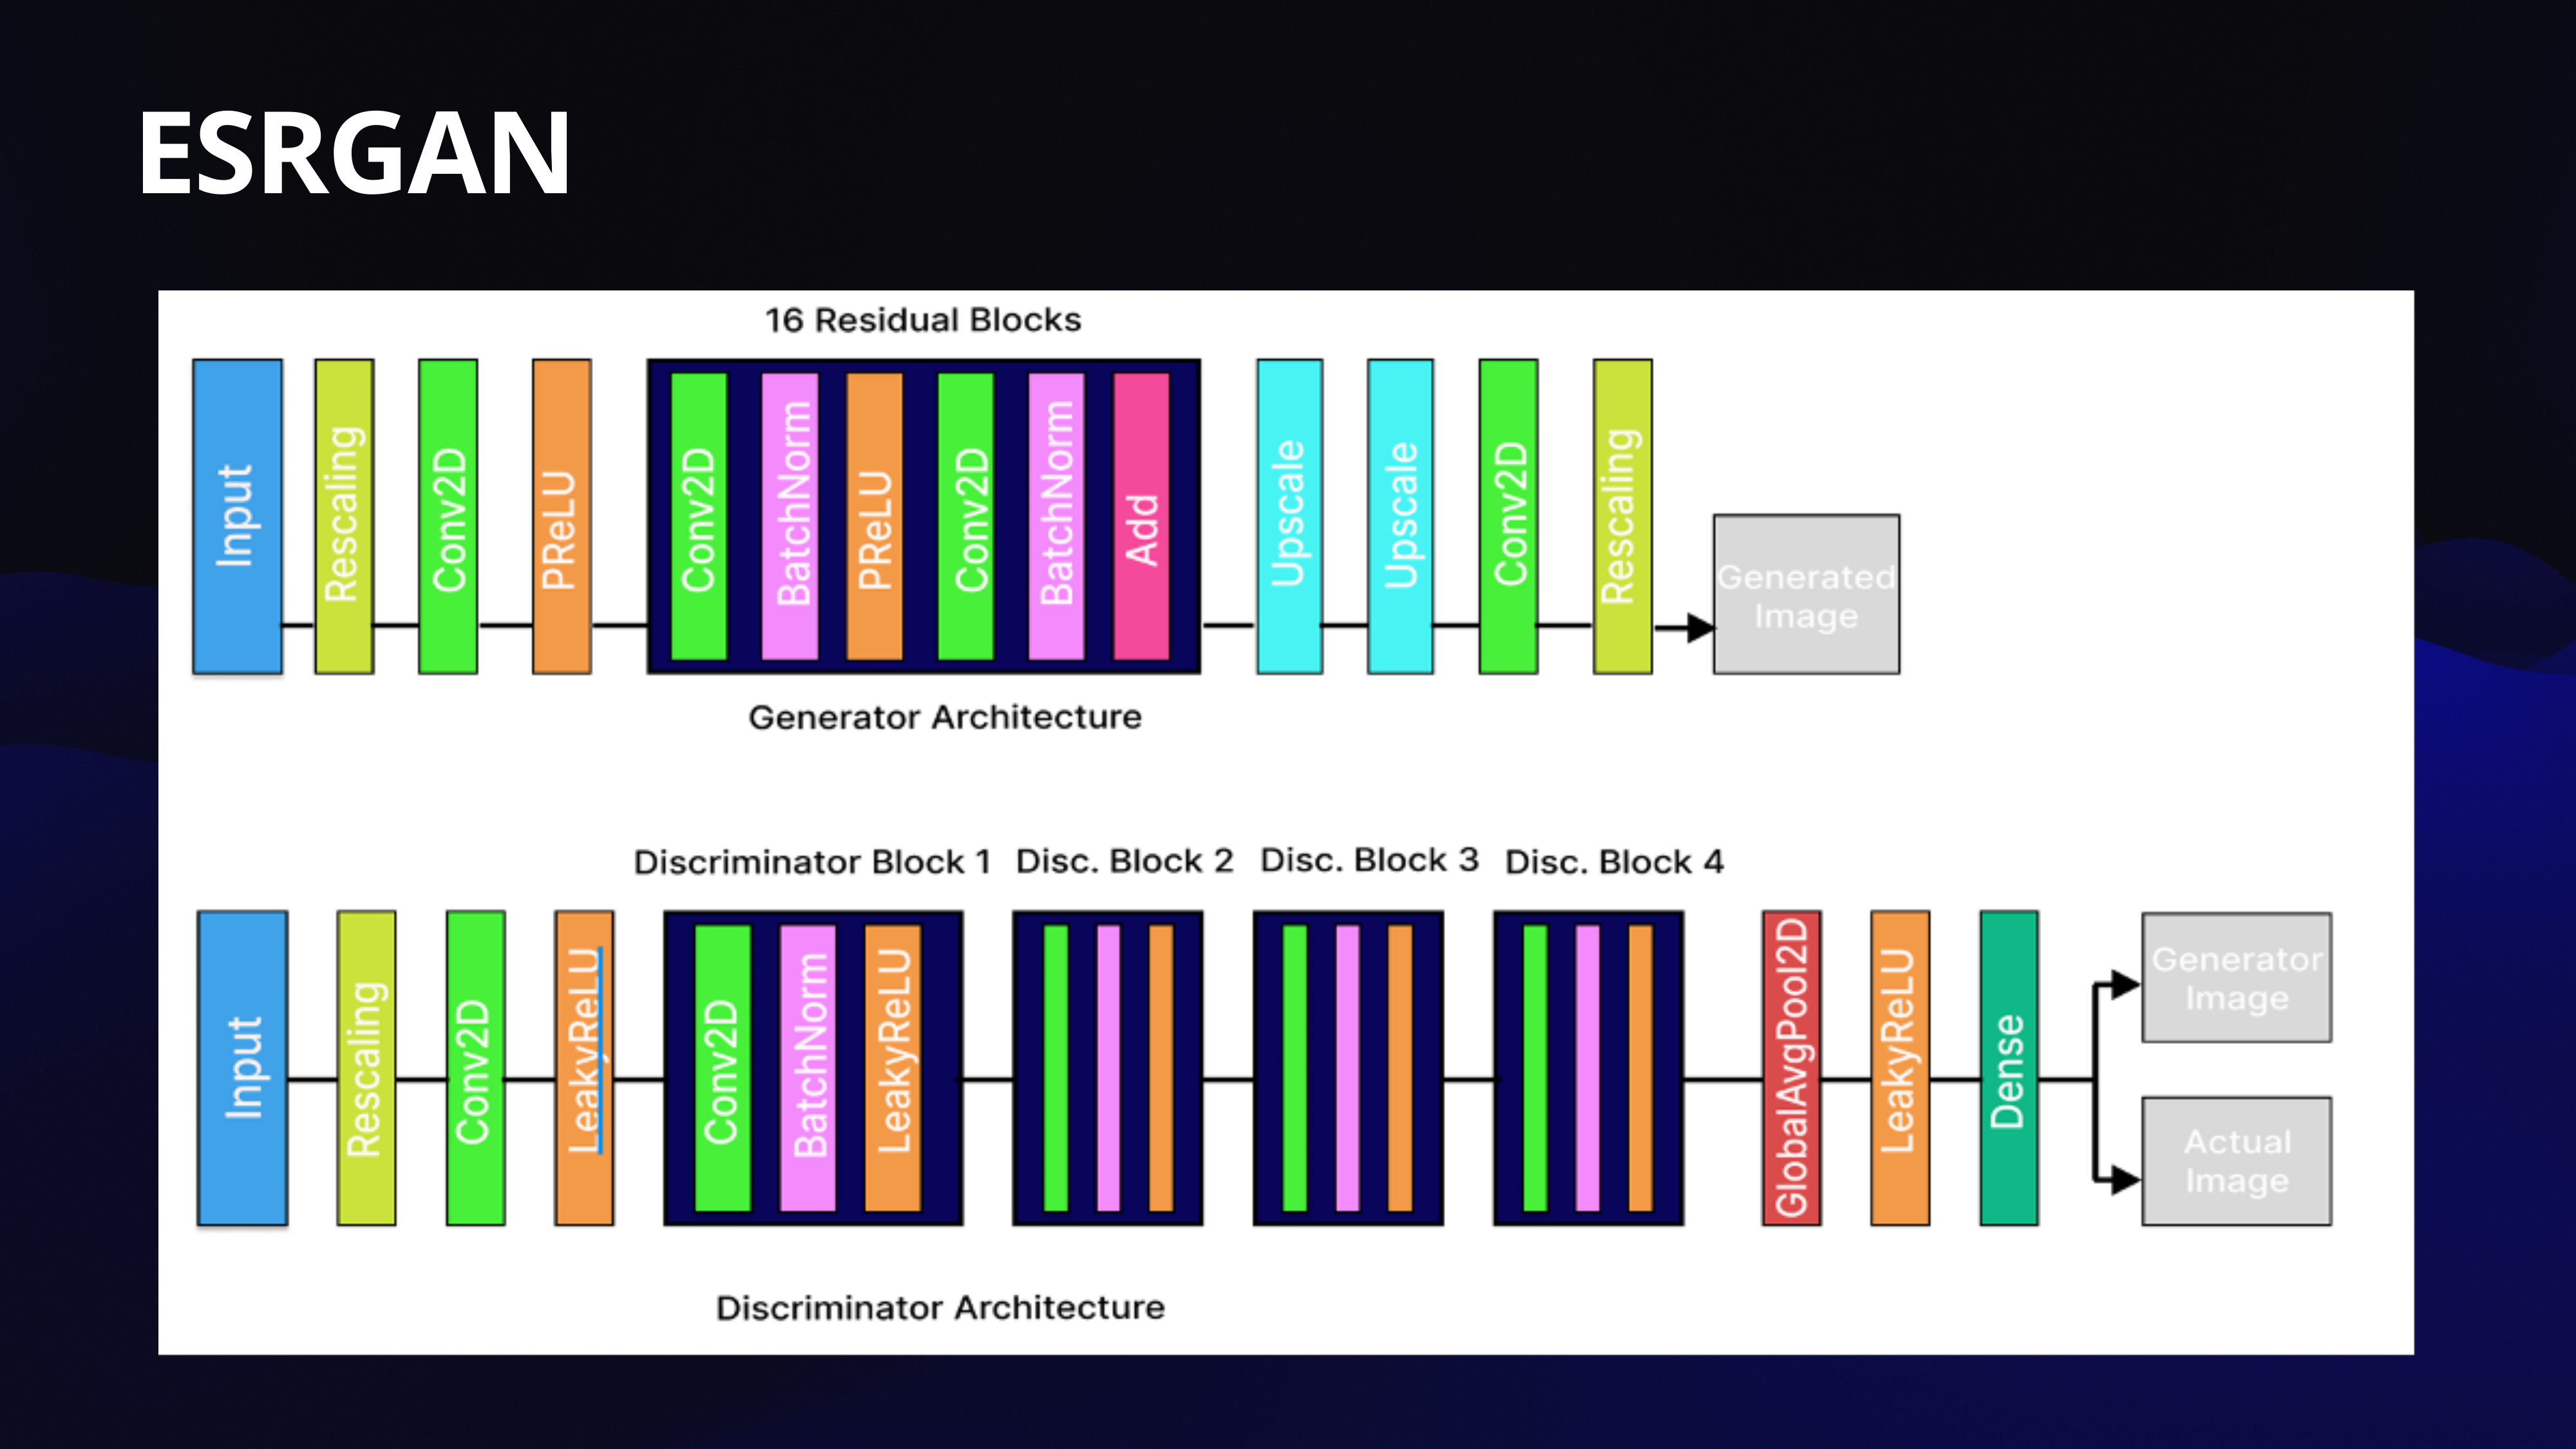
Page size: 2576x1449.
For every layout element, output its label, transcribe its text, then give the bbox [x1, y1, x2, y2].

picture [0, 0, 2576, 1449]
title ESRGAN [127, 100, 2449, 252]
